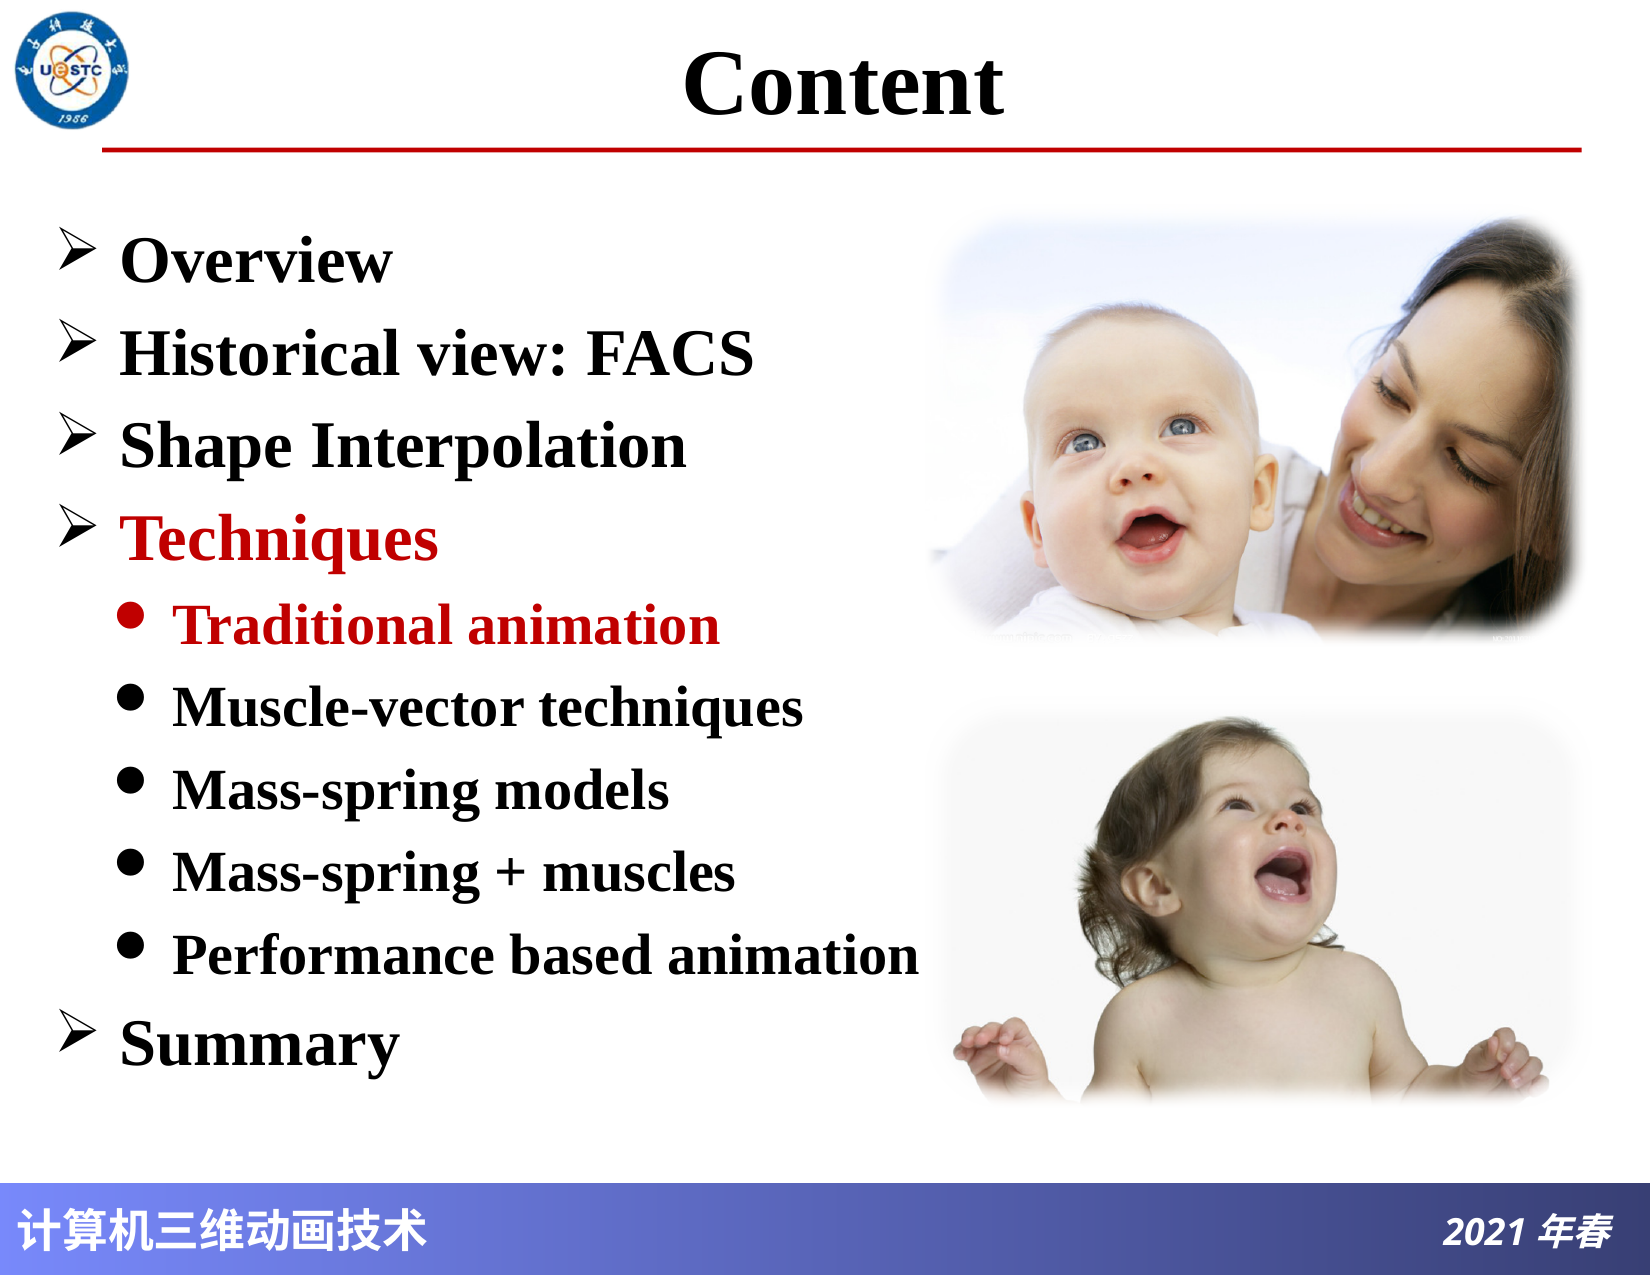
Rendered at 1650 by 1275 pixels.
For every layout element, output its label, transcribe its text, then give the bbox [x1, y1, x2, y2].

picture [924, 203, 1590, 648]
picture [924, 695, 1593, 1109]
text_box Overview Historical view: FACS Shape Interpolation Techniques Traditional animation Muscle-vector techniques Mass-spring models Mass-spring + muscles Performance based animation Summary [39, 208, 954, 1086]
picture [0, 0, 136, 140]
title Content [139, 11, 1546, 142]
